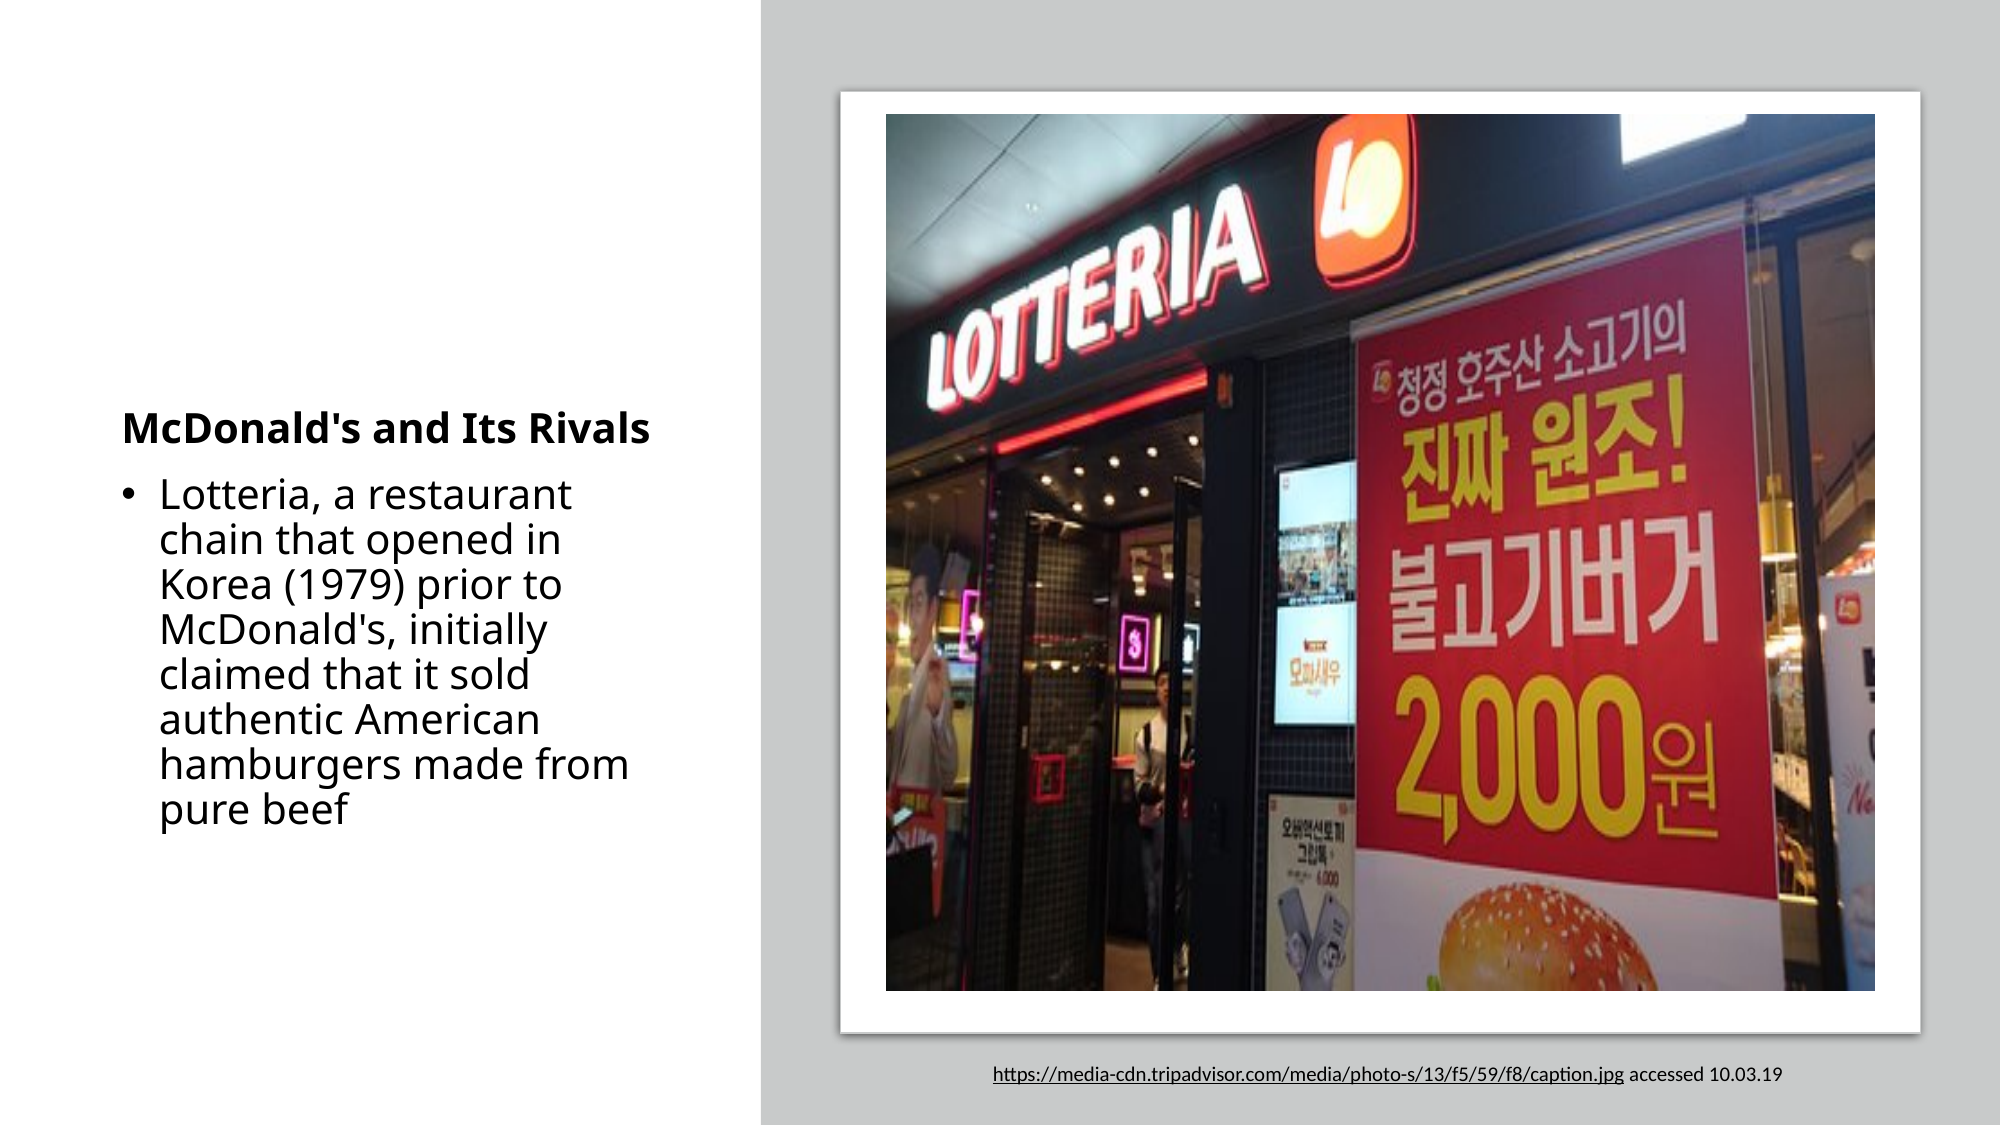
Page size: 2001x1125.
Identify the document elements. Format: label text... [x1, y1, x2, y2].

picture [886, 114, 1875, 992]
list McDonald's and Its Rivals Lotteria, a restaurant chain that opened in Korea (1979) prior to McDonald's, initially claimed that it sold authentic American hamburgers made from pure beef [106, 399, 682, 1021]
text_box https://media-cdn.tripadvisor.com/media/photo-s/13/f5/59/f8/caption.jpg accessed 10.03.19 [978, 1052, 1979, 1093]
text_box [839, 90, 1922, 1034]
text_box [760, 0, 2000, 1125]
